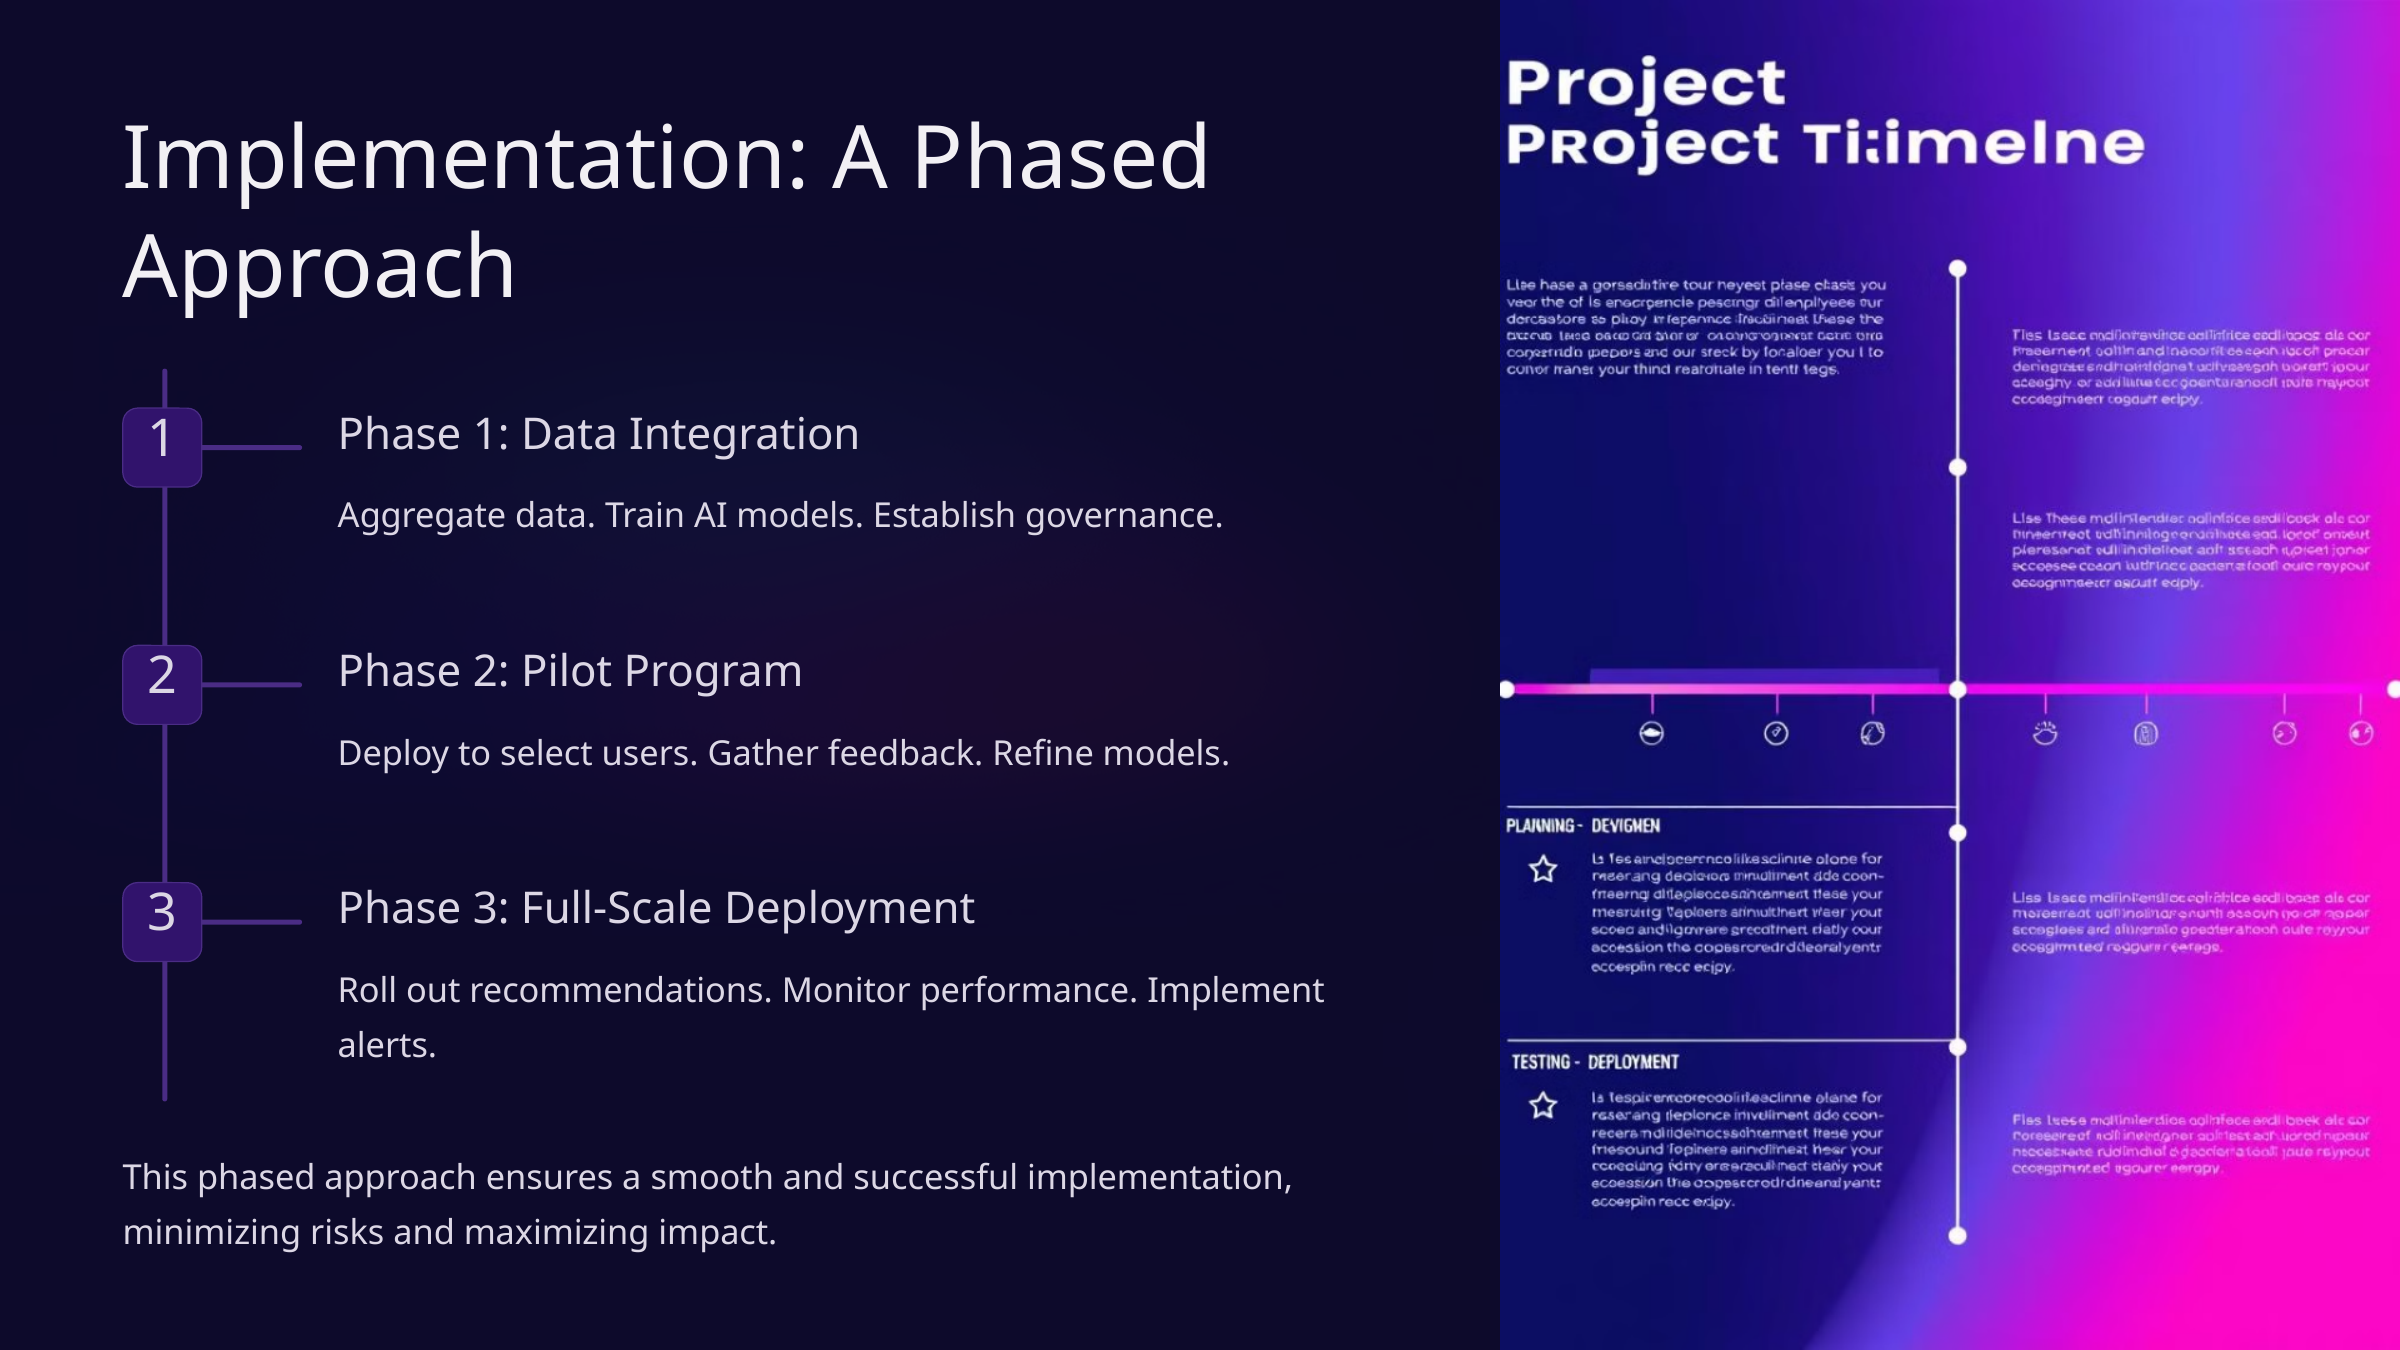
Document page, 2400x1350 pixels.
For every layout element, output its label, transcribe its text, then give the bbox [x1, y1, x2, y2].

text_box Phase 3: Full-Scale Deployment [337, 878, 1029, 933]
text_box [122, 645, 202, 725]
text_box [202, 919, 303, 925]
text_box Phase 1: Data Integration [337, 403, 882, 459]
picture [1499, 0, 2400, 1350]
text_box [202, 682, 303, 688]
text_box 1 [136, 414, 189, 481]
text_box [202, 445, 303, 451]
text_box [162, 725, 168, 882]
text_box [162, 962, 168, 1102]
text_box This phased approach ensures a smooth and successful implementation, minimizing risks and maximizing impact. [122, 1140, 1378, 1254]
text_box Implementation: A Phased Approach [122, 96, 1378, 316]
text_box Aggregate data. Train AI models. Establish governance. [337, 479, 1378, 536]
text_box 2 [136, 651, 189, 718]
text_box [162, 368, 168, 408]
text_box [122, 408, 202, 488]
text_box [162, 488, 168, 645]
text_box Deploy to select users. Gather feedback. Refine models. [337, 716, 1378, 773]
text_box 3 [136, 889, 189, 955]
text_box [122, 882, 202, 962]
text_box Roll out recommendations. Monitor performance. Implement alerts. [337, 954, 1378, 1067]
text_box Phase 2: Pilot Program [337, 640, 835, 696]
